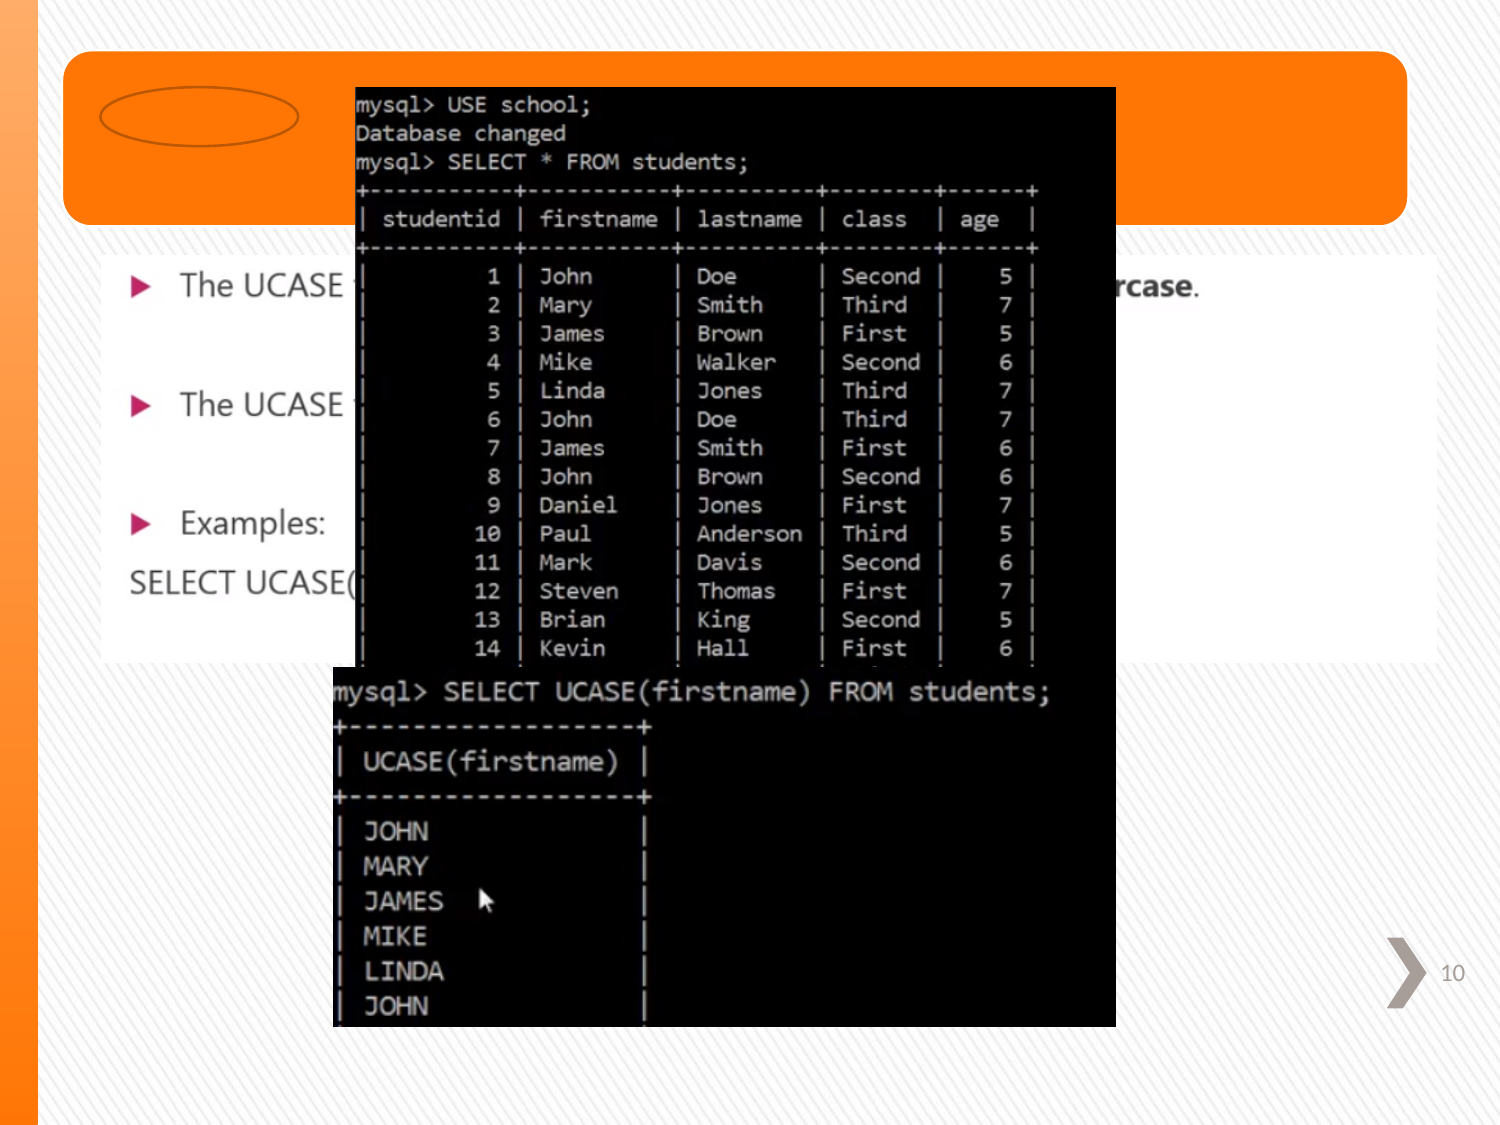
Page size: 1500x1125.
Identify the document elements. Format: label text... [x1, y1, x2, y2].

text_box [61, 49, 1409, 227]
slide_number 10 [1425, 941, 1488, 1002]
picture [37, 0, 1500, 1125]
